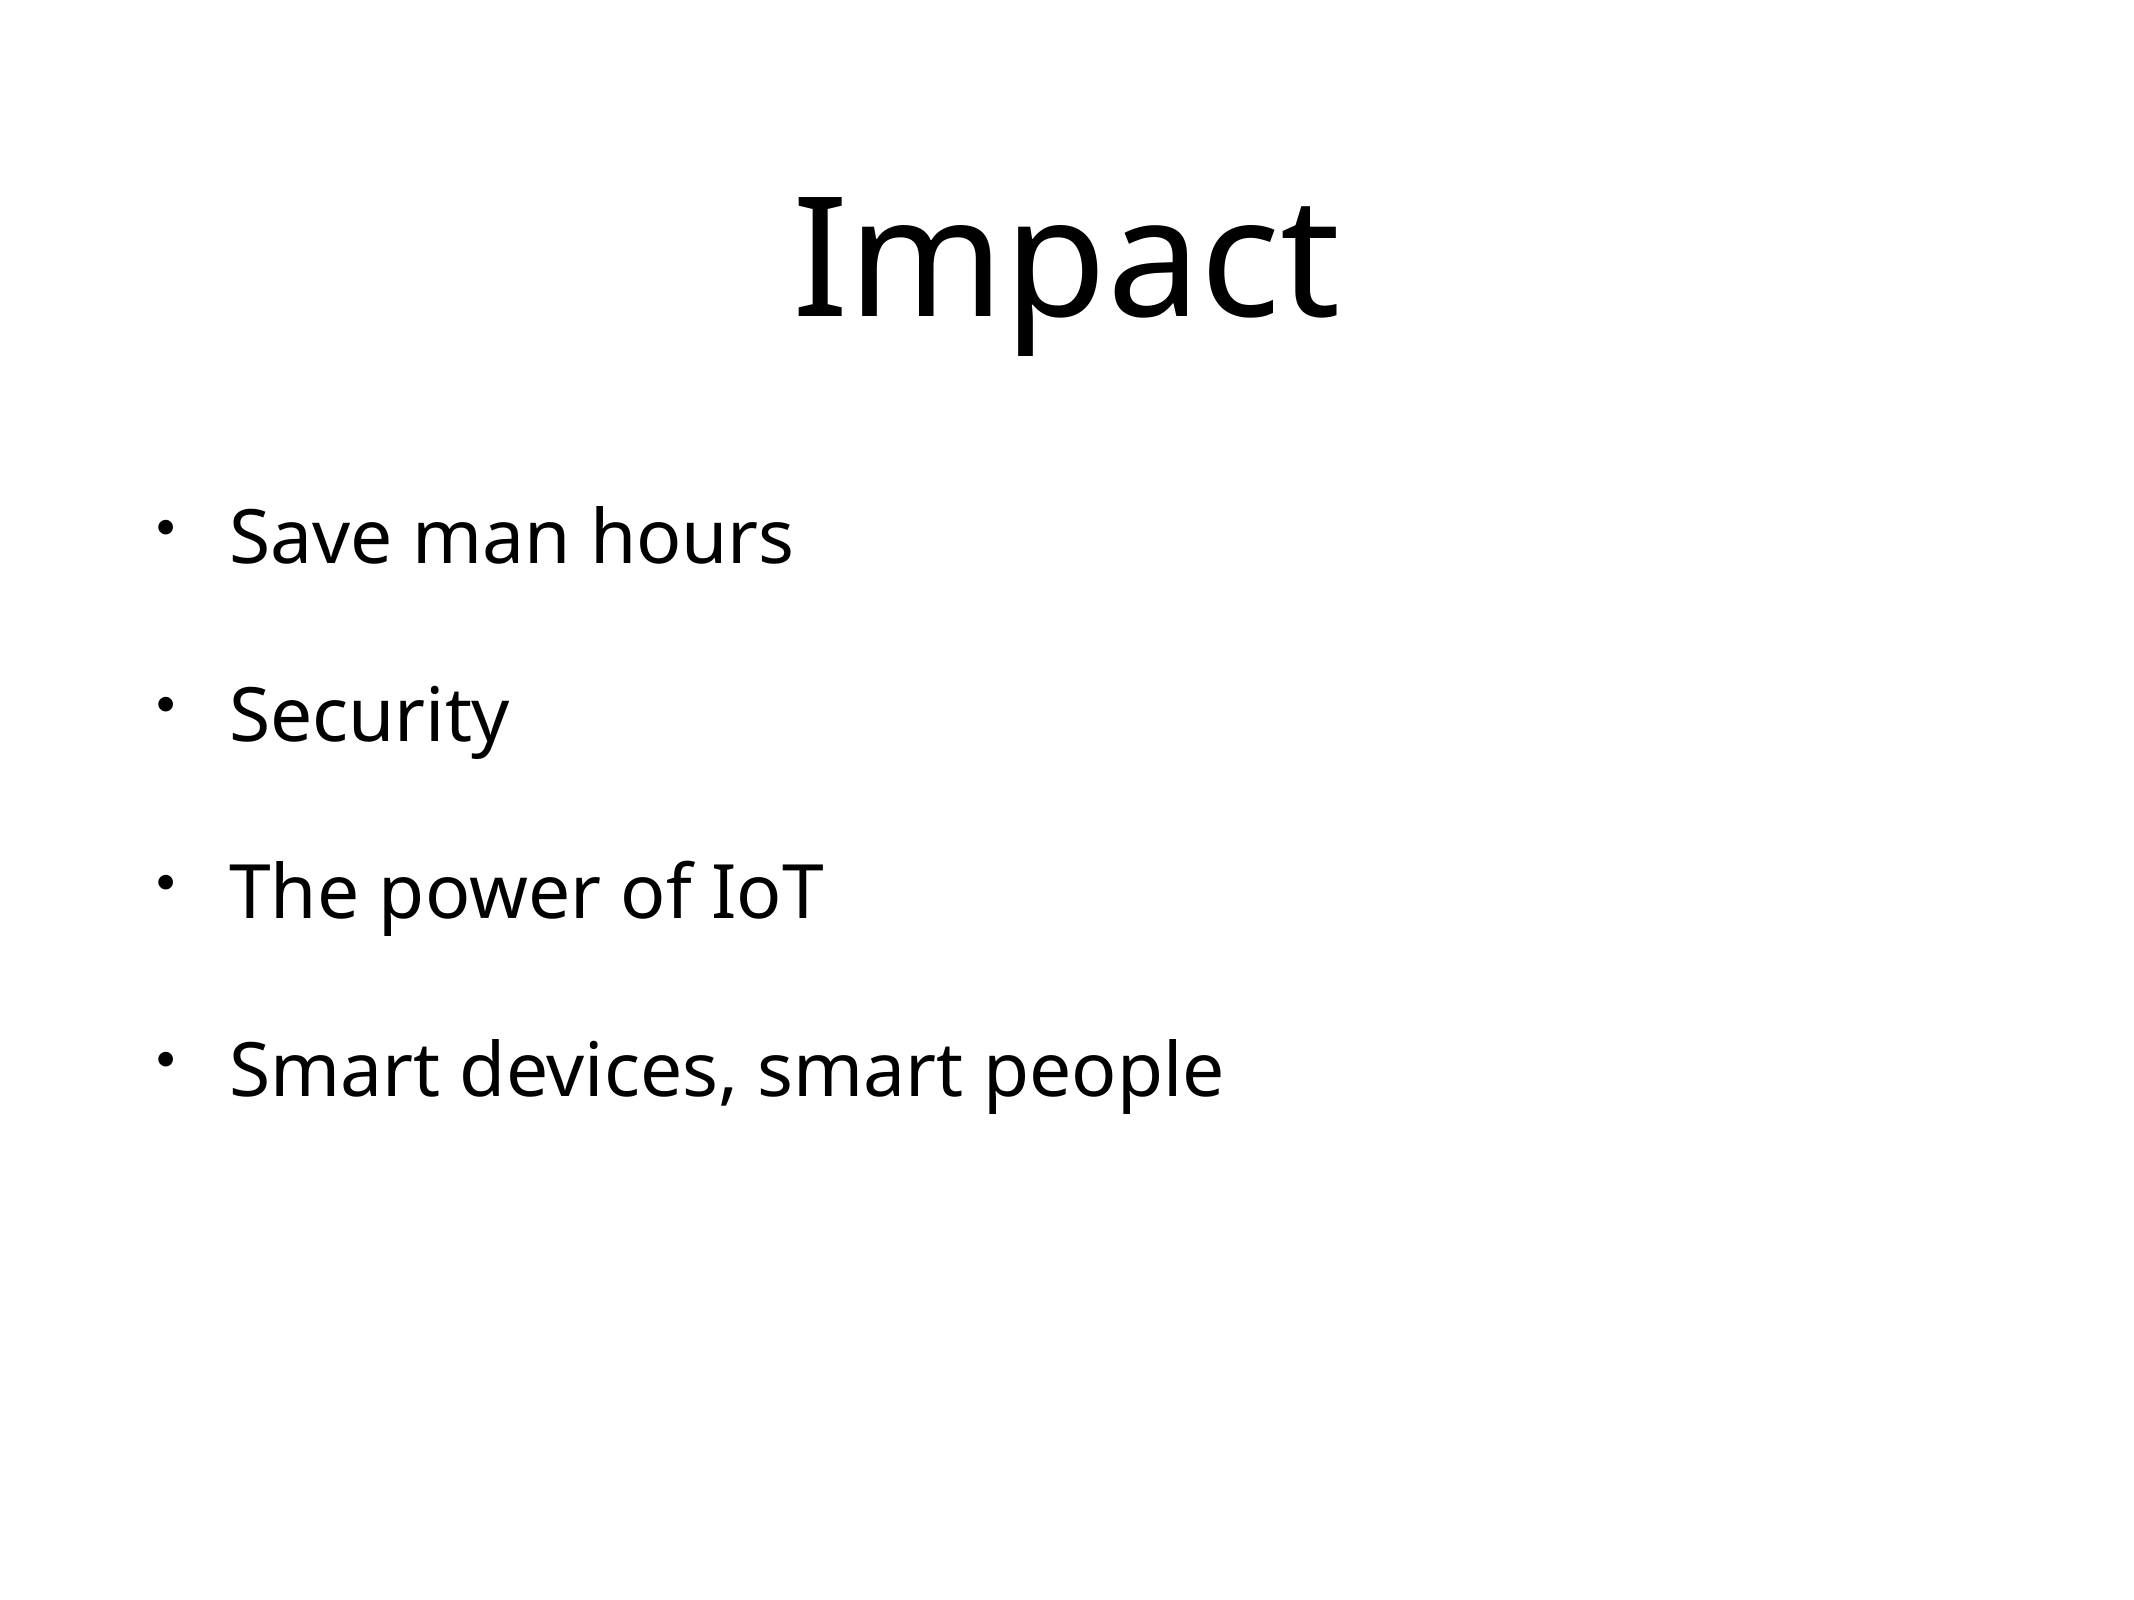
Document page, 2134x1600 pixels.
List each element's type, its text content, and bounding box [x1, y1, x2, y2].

list Save man hours Security The power of IoT Smart devices, smart people [155, 426, 1978, 1174]
title Impact [155, 72, 1978, 426]
